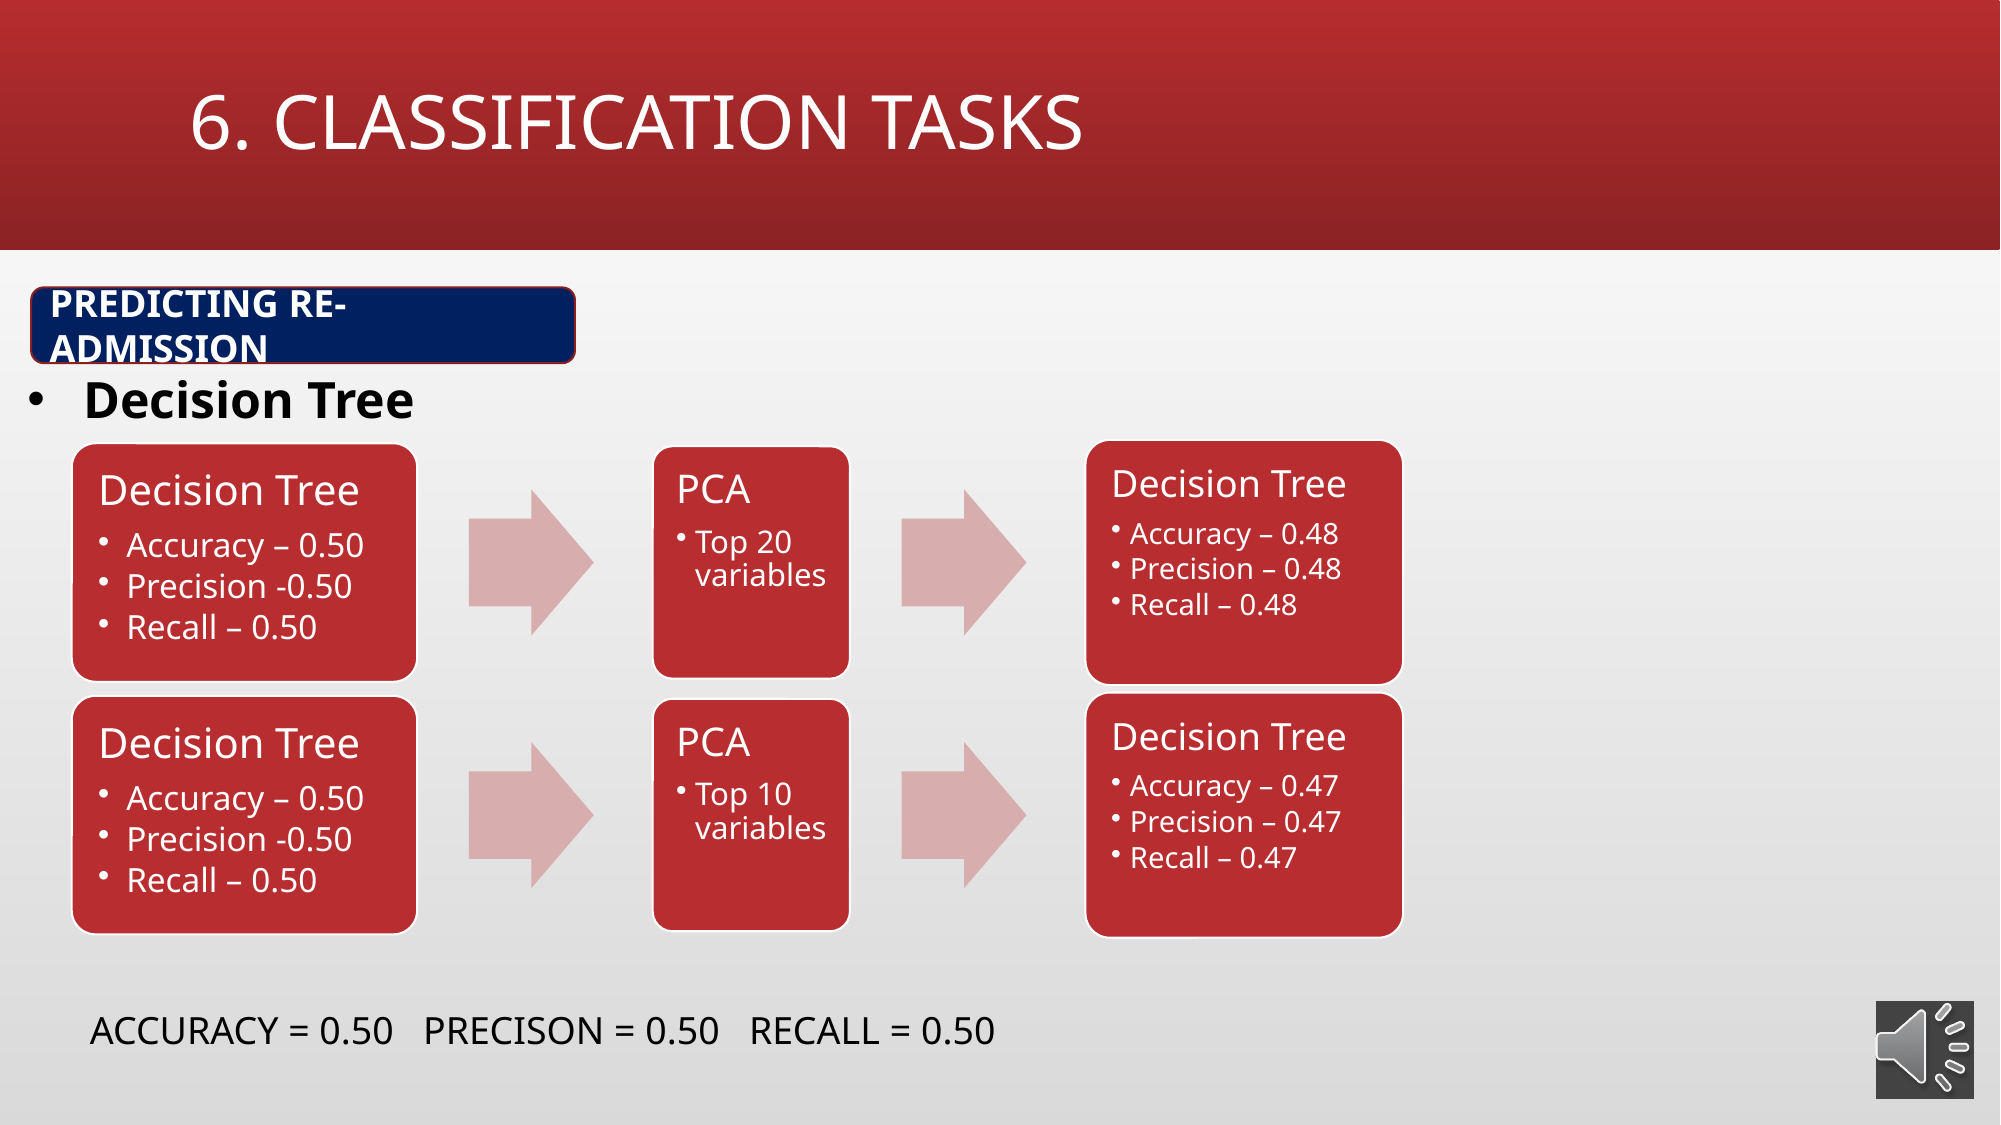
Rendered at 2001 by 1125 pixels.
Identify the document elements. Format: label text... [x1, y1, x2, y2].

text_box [0, 439, 1663, 686]
text_box ACCURACY = 0.50 PRECISON = 0.50 RECALL = 0.50 [74, 999, 1874, 1060]
picture [1874, 999, 1975, 1100]
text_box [0, 692, 1663, 938]
title 6. CLASSIFICATION TASKS [174, 16, 1825, 234]
text_box PREDICTING RE-ADMISSION [30, 286, 576, 365]
text_box Decision Tree [12, 361, 688, 436]
